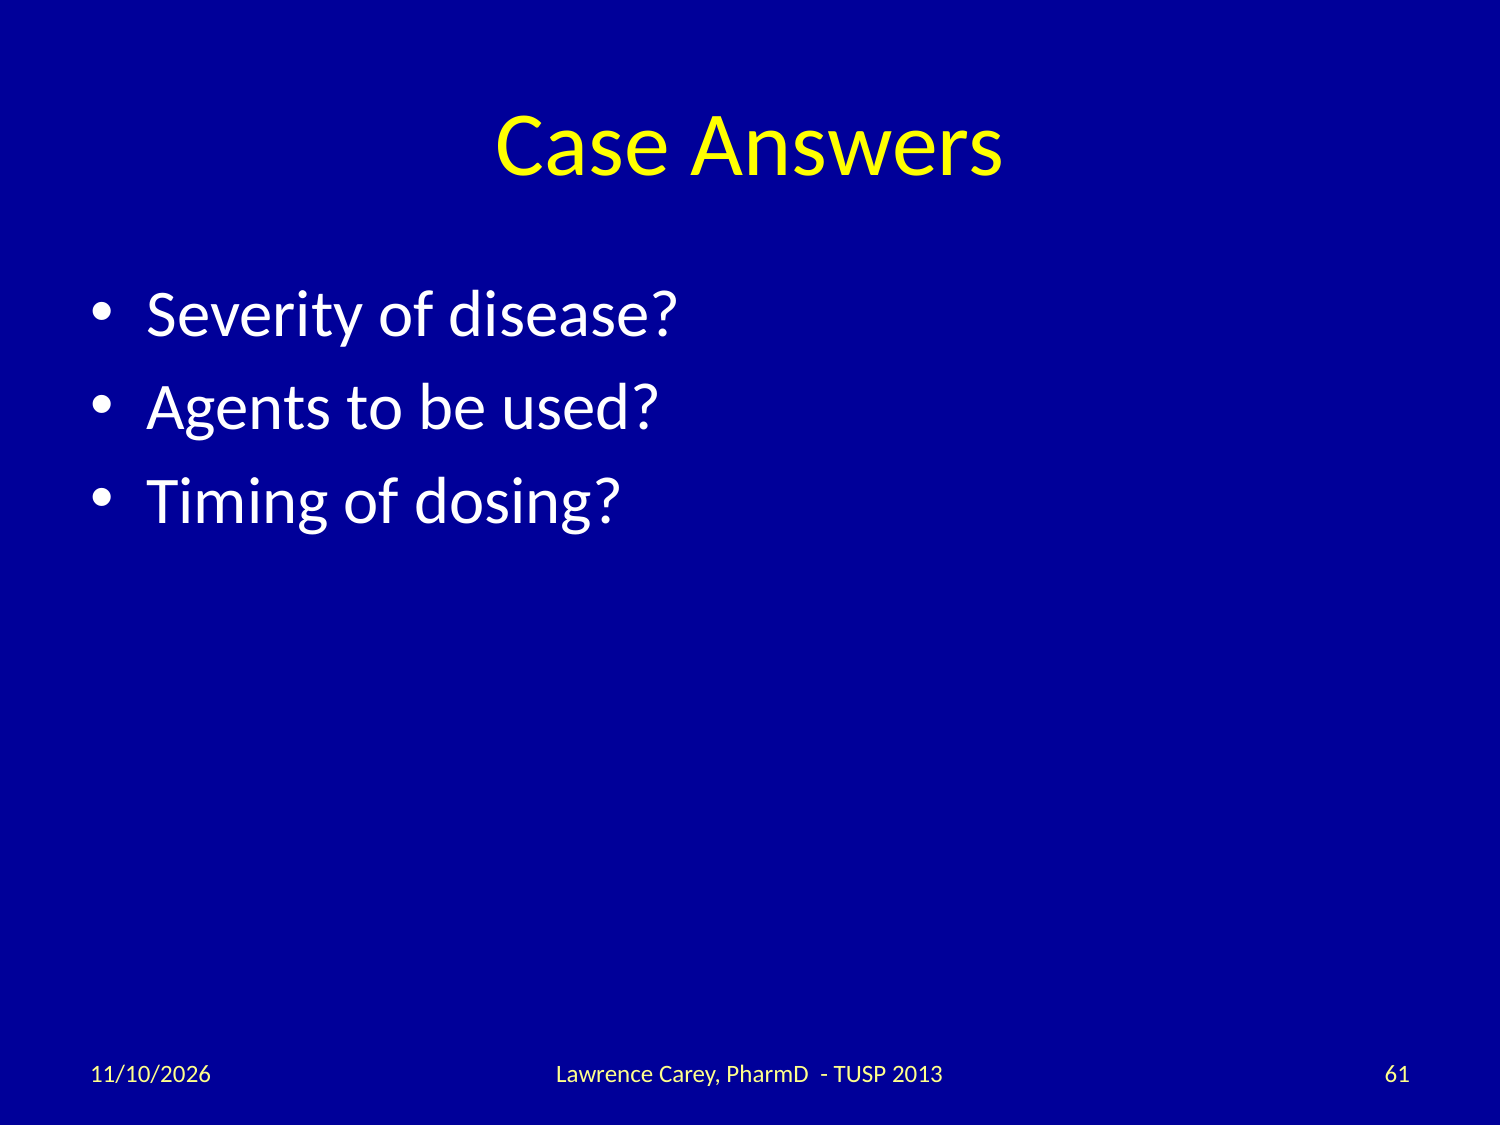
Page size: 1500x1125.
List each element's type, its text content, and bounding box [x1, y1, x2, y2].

title Case Answers [75, 45, 1425, 233]
list Severity of disease? Agents to be used? Timing of dosing? [75, 262, 1425, 1005]
footer Lawrence Carey, PharmD - TUSP 2013 [512, 1042, 988, 1103]
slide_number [75, 1042, 425, 1103]
slide_number 61 [1074, 1042, 1425, 1103]
